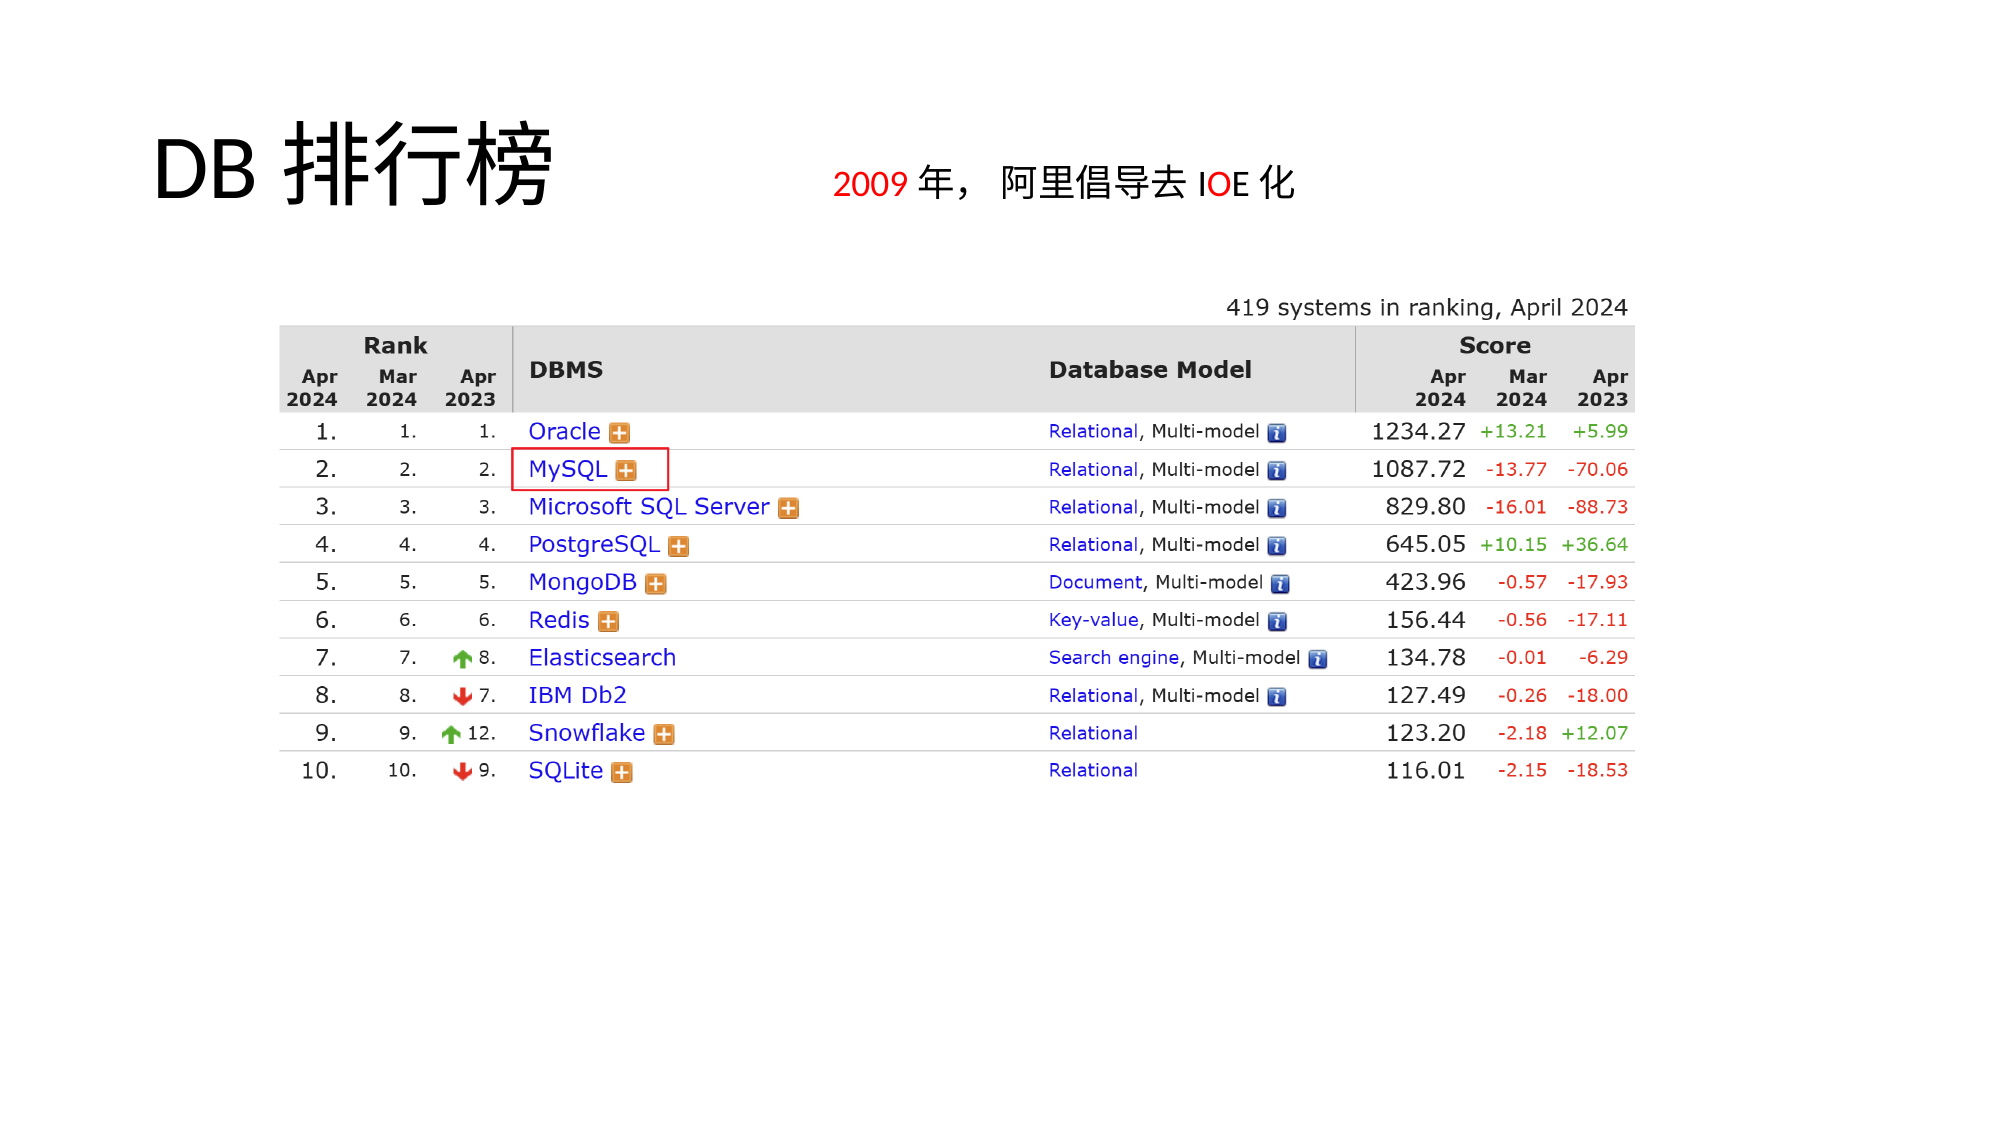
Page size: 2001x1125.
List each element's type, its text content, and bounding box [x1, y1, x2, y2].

text_box 2009年， 阿里倡导去IOE化 [817, 151, 1415, 211]
title DB排行榜 [137, 59, 1863, 278]
picture [265, 277, 1657, 791]
